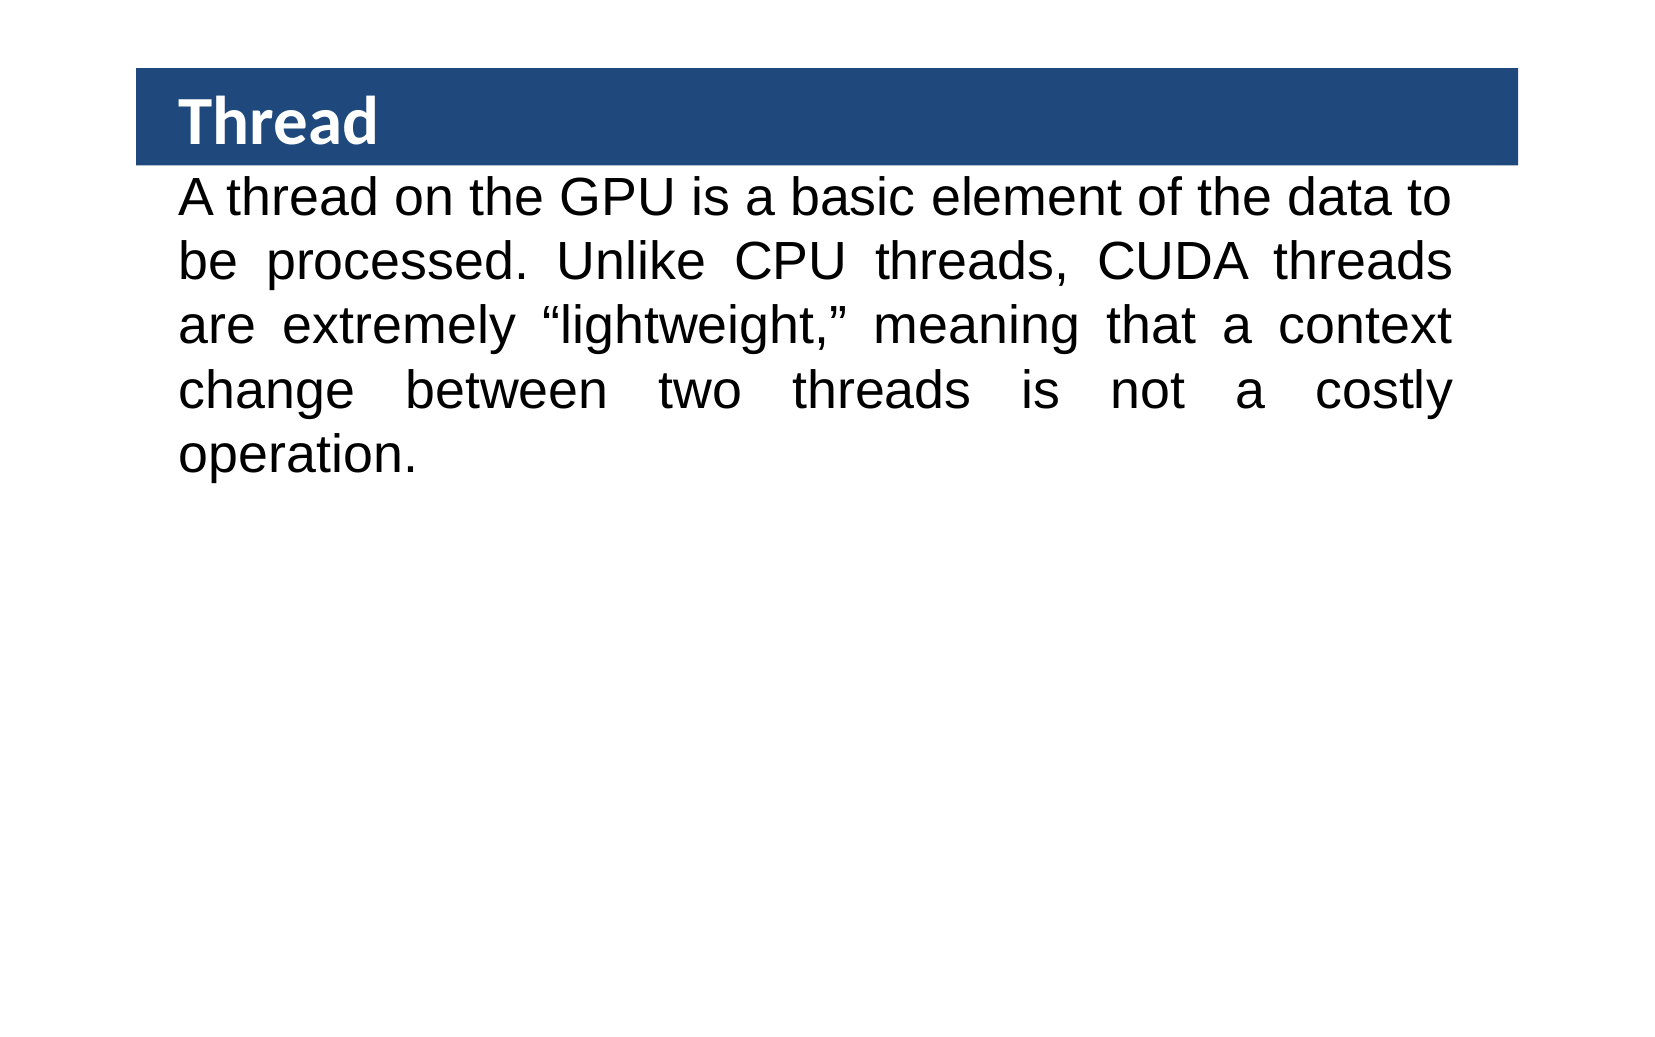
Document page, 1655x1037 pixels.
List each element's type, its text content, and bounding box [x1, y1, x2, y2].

text_box Thread [164, 68, 1490, 152]
text_box [136, 68, 1519, 166]
text_box A thread on the GPU is a basic element of the data to be processed. Unlike CPU threads, CUDA threads are extremely “lightweight,” meaning that a context change between two threads is not a costly operation. [164, 154, 1470, 491]
